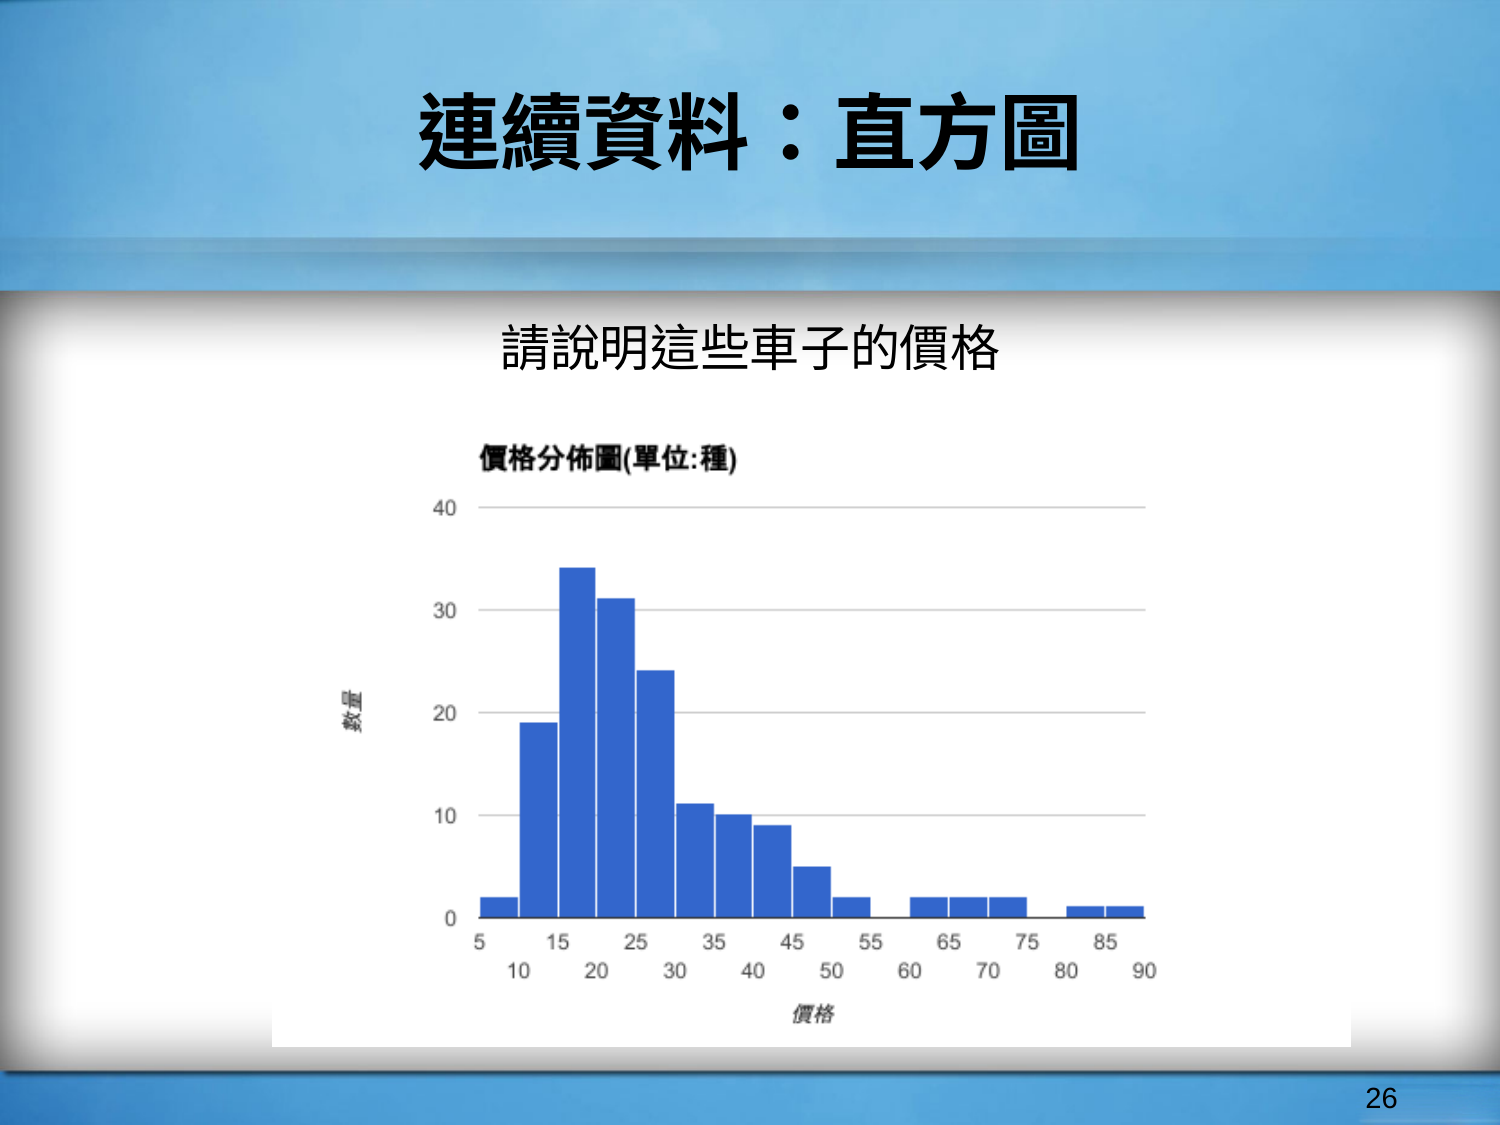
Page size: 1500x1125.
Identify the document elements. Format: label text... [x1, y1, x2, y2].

slide_number ‹#› [1350, 1074, 1488, 1118]
list 請說明這些車子的價格 [78, 292, 1422, 1066]
title 連續資料：直方圖 [78, 27, 1422, 232]
picture [0, 0, 1500, 1125]
